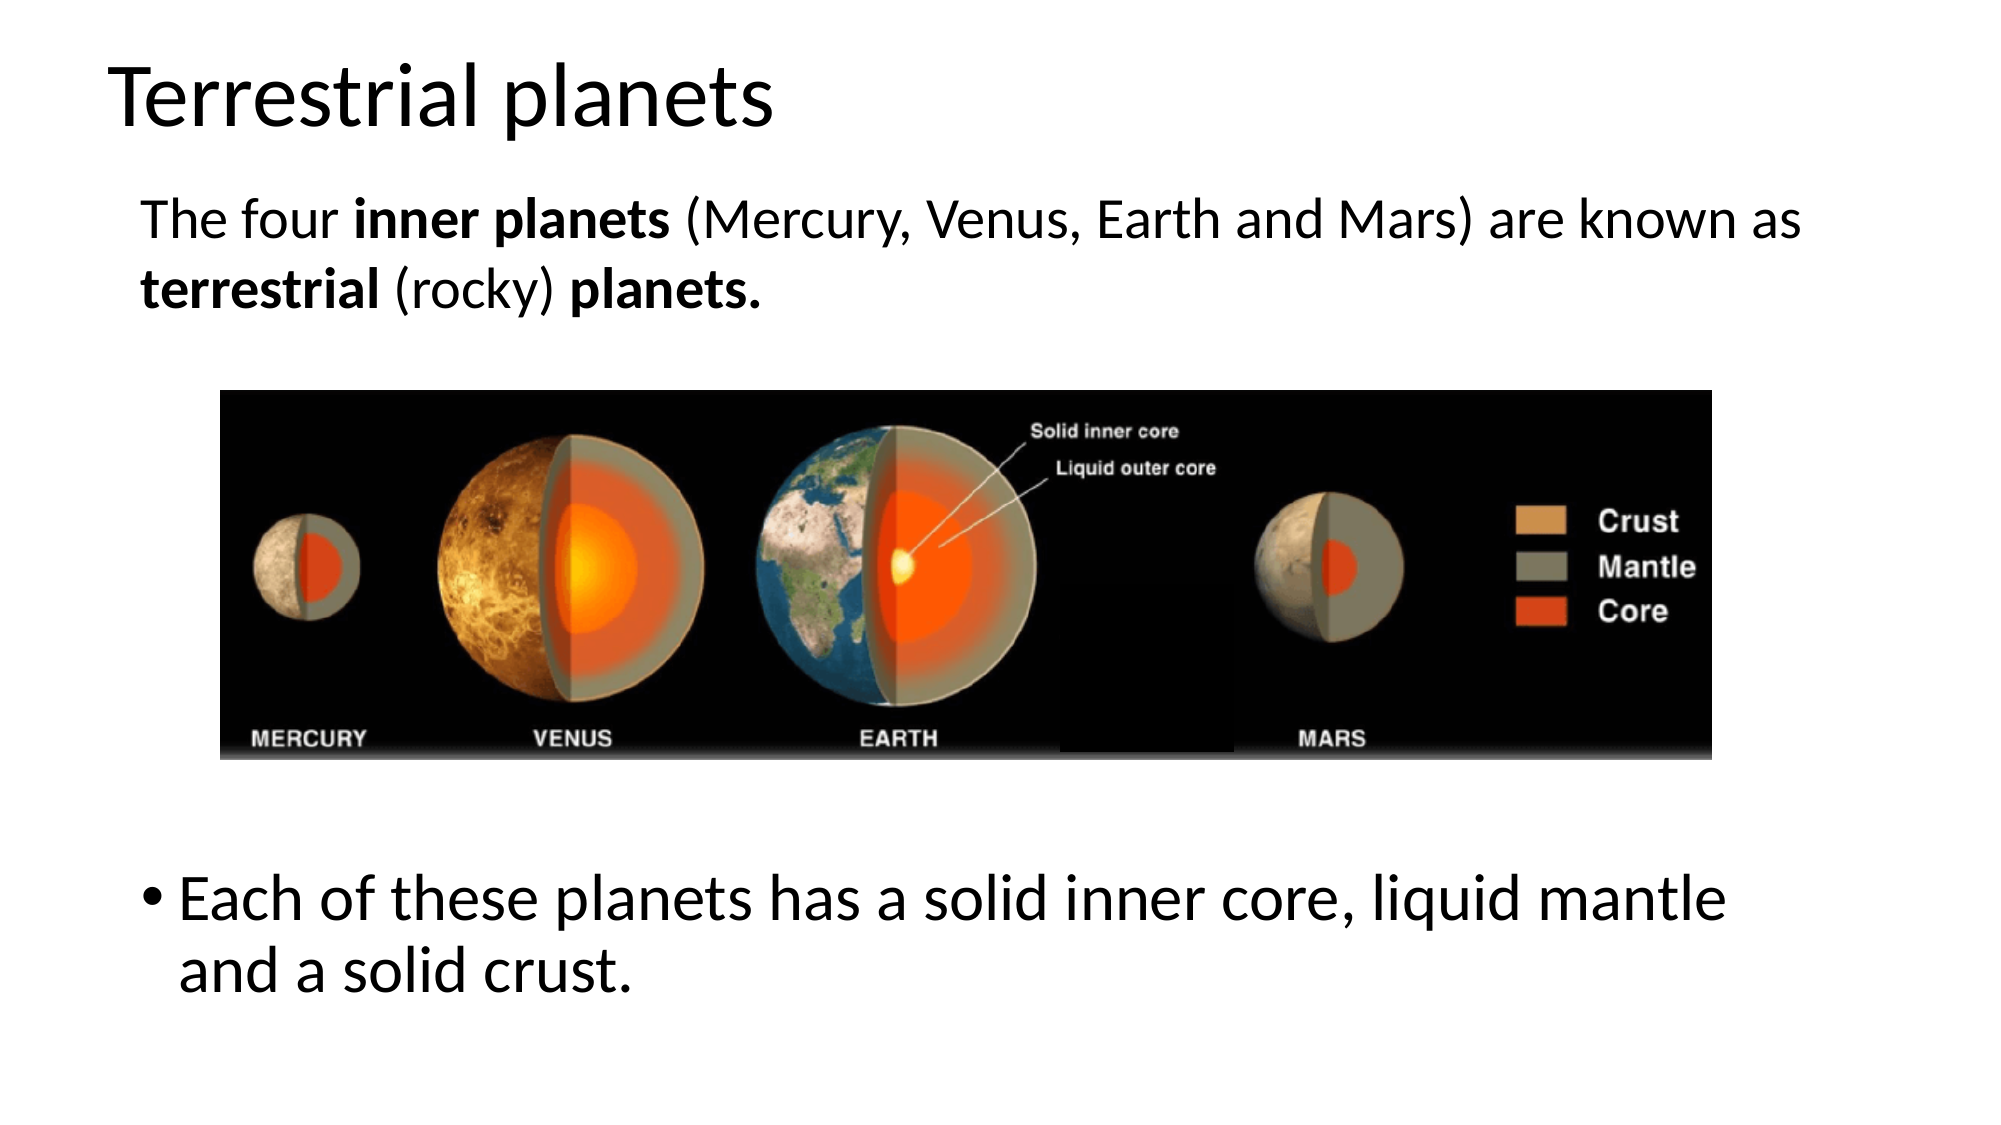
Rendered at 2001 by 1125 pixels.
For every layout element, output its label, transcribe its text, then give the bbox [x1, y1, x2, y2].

text_box The four inner planets (Mercury, Venus, Earth and Mars) are known as terrestrial (rocky) planets. [125, 172, 1959, 328]
title Terrestrial planets [92, 0, 1818, 206]
list Each of these planets has a solid inner core, liquid mantle and a solid crust. [125, 855, 1851, 1021]
picture [220, 389, 1712, 760]
